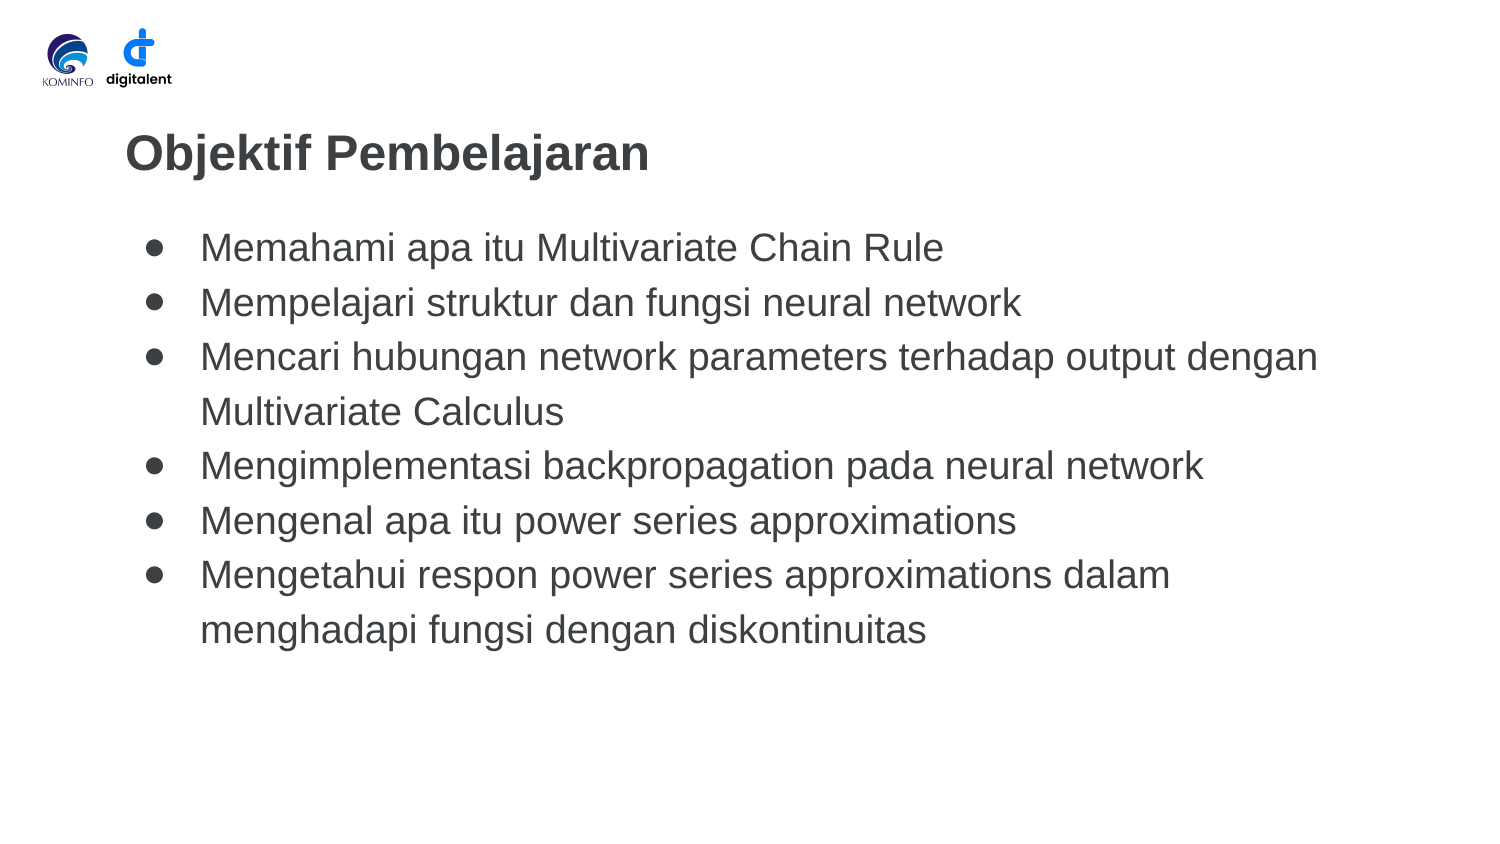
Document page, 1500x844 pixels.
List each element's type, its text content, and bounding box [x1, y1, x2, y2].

title Objektif Pembelajaran [125, 120, 959, 179]
picture [43, 0, 218, 140]
list Memahami apa itu Multivariate Chain Rule Mempelajari struktur dan fungsi neural network Mencari hubungan network parameters terhadap output dengan Multivariate Calculus Mengimplementasi backpropagation pada neural network Mengenal apa itu power series approximations Mengetahui respon power series approximations dalam menghadapi fungsi dengan diskontinuitas [125, 214, 1375, 789]
